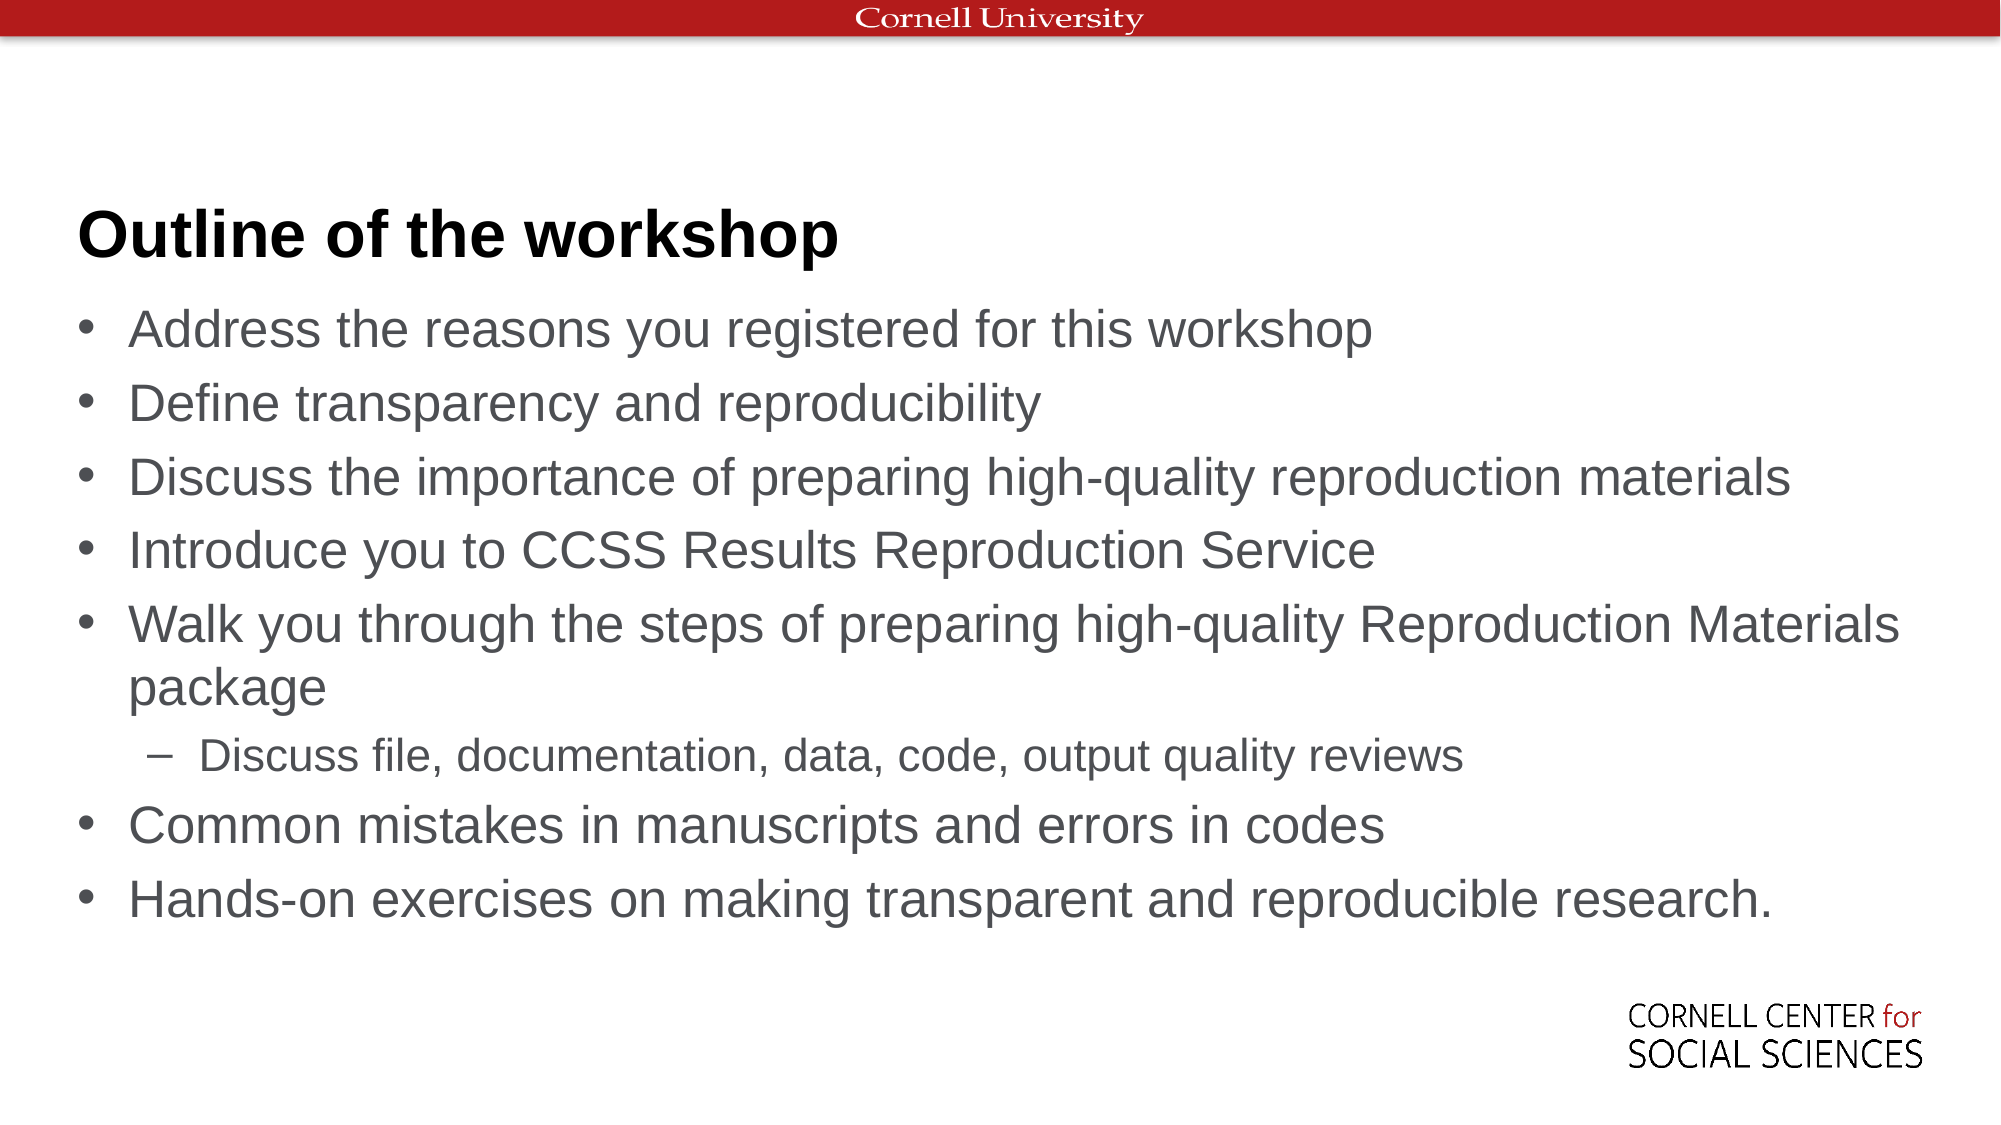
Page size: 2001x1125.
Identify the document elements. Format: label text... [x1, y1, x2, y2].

title Outline of the workshop [62, 174, 1961, 288]
list Address the reasons you registered for this workshop Define transparency and reproducibility Discuss the importance of preparing high-quality reproduction materials Introduce you to CCSS Results Reproduction Service Walk you through the steps of preparing high-quality Reproduction Materials package Discuss file, documentation, data, code, output quality reviews Common mistakes in manuscripts and errors in codes Hands-on exercises on making transparent and reproducible research. [62, 288, 1961, 944]
picture [846, 0, 1144, 60]
picture [1624, 999, 1926, 1073]
